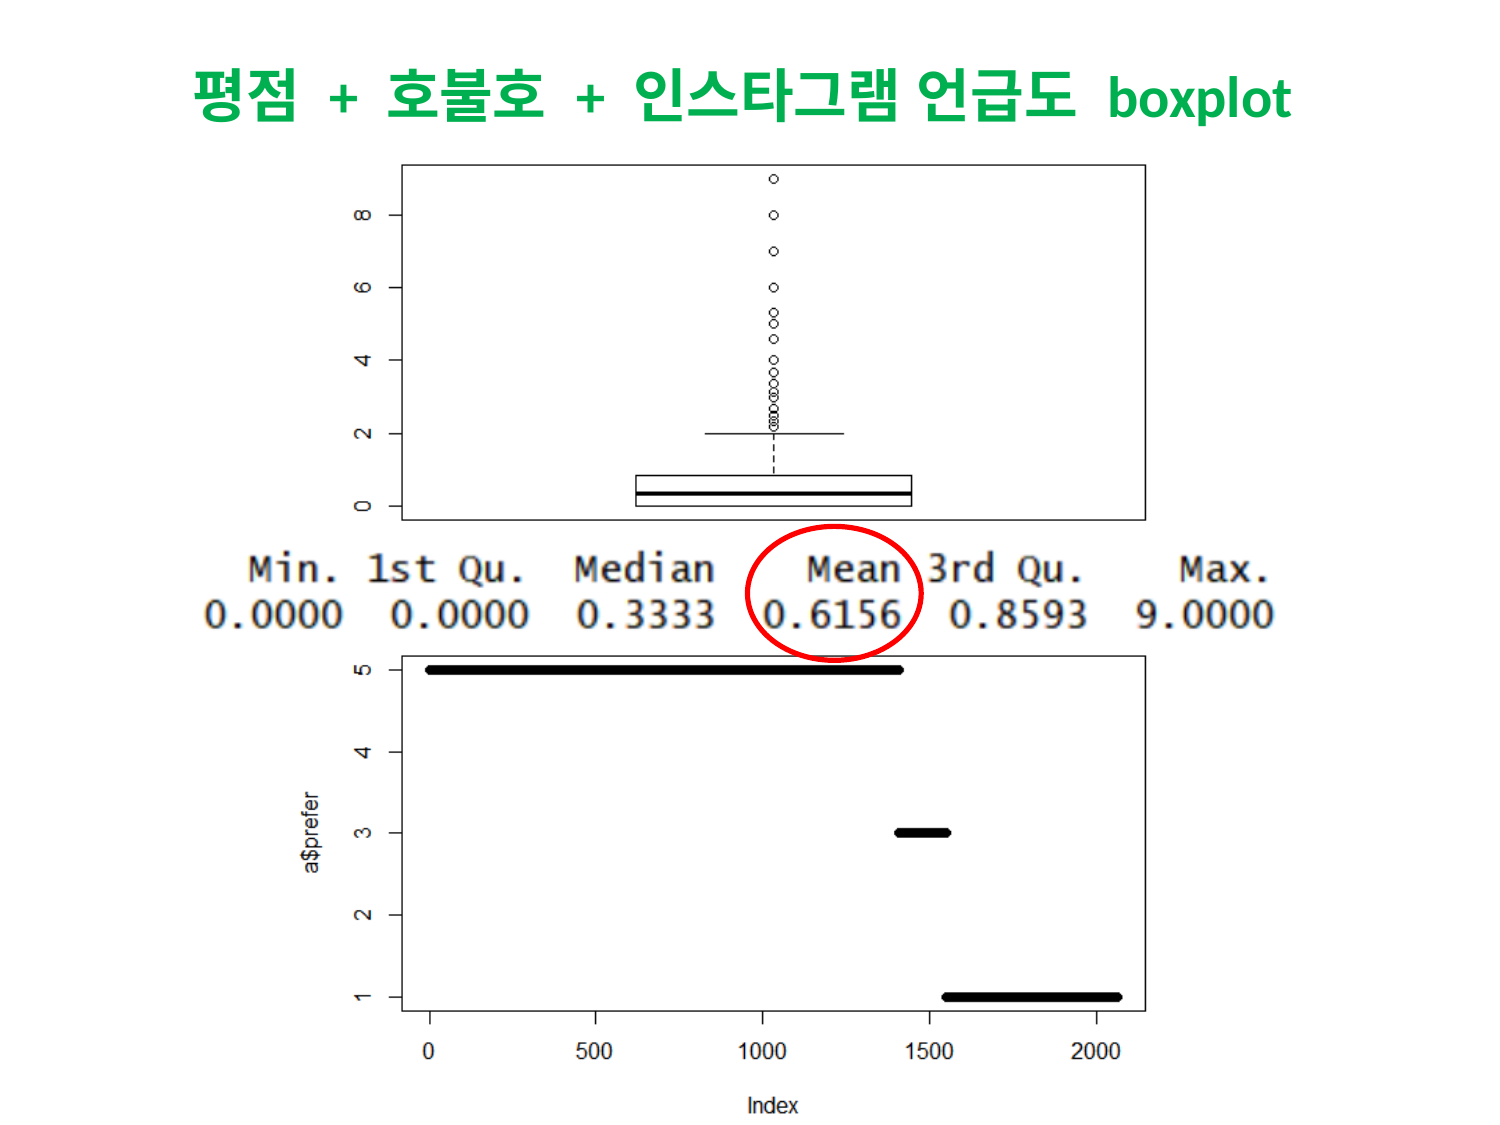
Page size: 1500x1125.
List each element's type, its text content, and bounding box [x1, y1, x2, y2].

picture [177, 56, 1318, 1125]
text_box 평점 + 호불호 + 인스타그램 언급도 boxplot [177, 51, 1380, 137]
